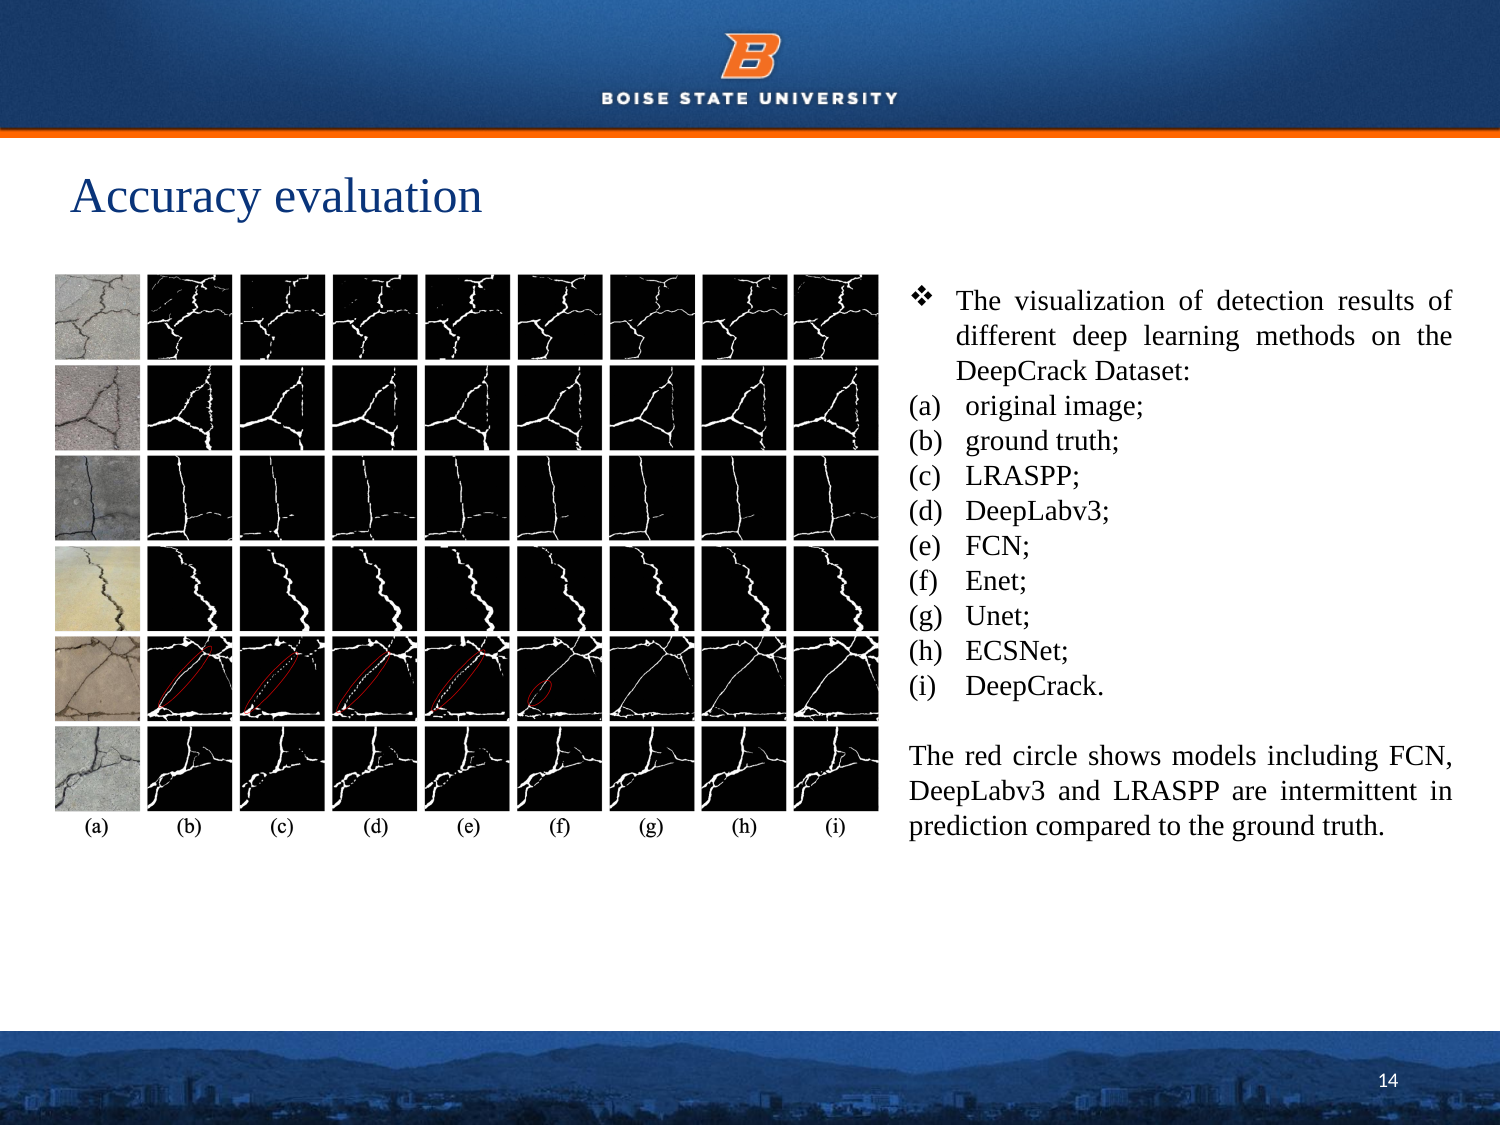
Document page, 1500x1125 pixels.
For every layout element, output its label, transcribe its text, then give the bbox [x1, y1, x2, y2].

text_box Accuracy evaluation [55, 133, 499, 252]
picture [0, 1031, 1500, 1125]
picture [54, 273, 879, 851]
text_box The visualization of detection results of different deep learning methods on the DeepCrack Dataset: original image; ground truth; LRASPP; DeepLabv3; FCN; Enet; Unet; ECSNet; DeepCrack. The red circle shows models including FCN, DeepLabv3 and LRASPP are intermittent in prediction compared to the ground truth. [894, 274, 1469, 849]
picture [0, 0, 1500, 138]
